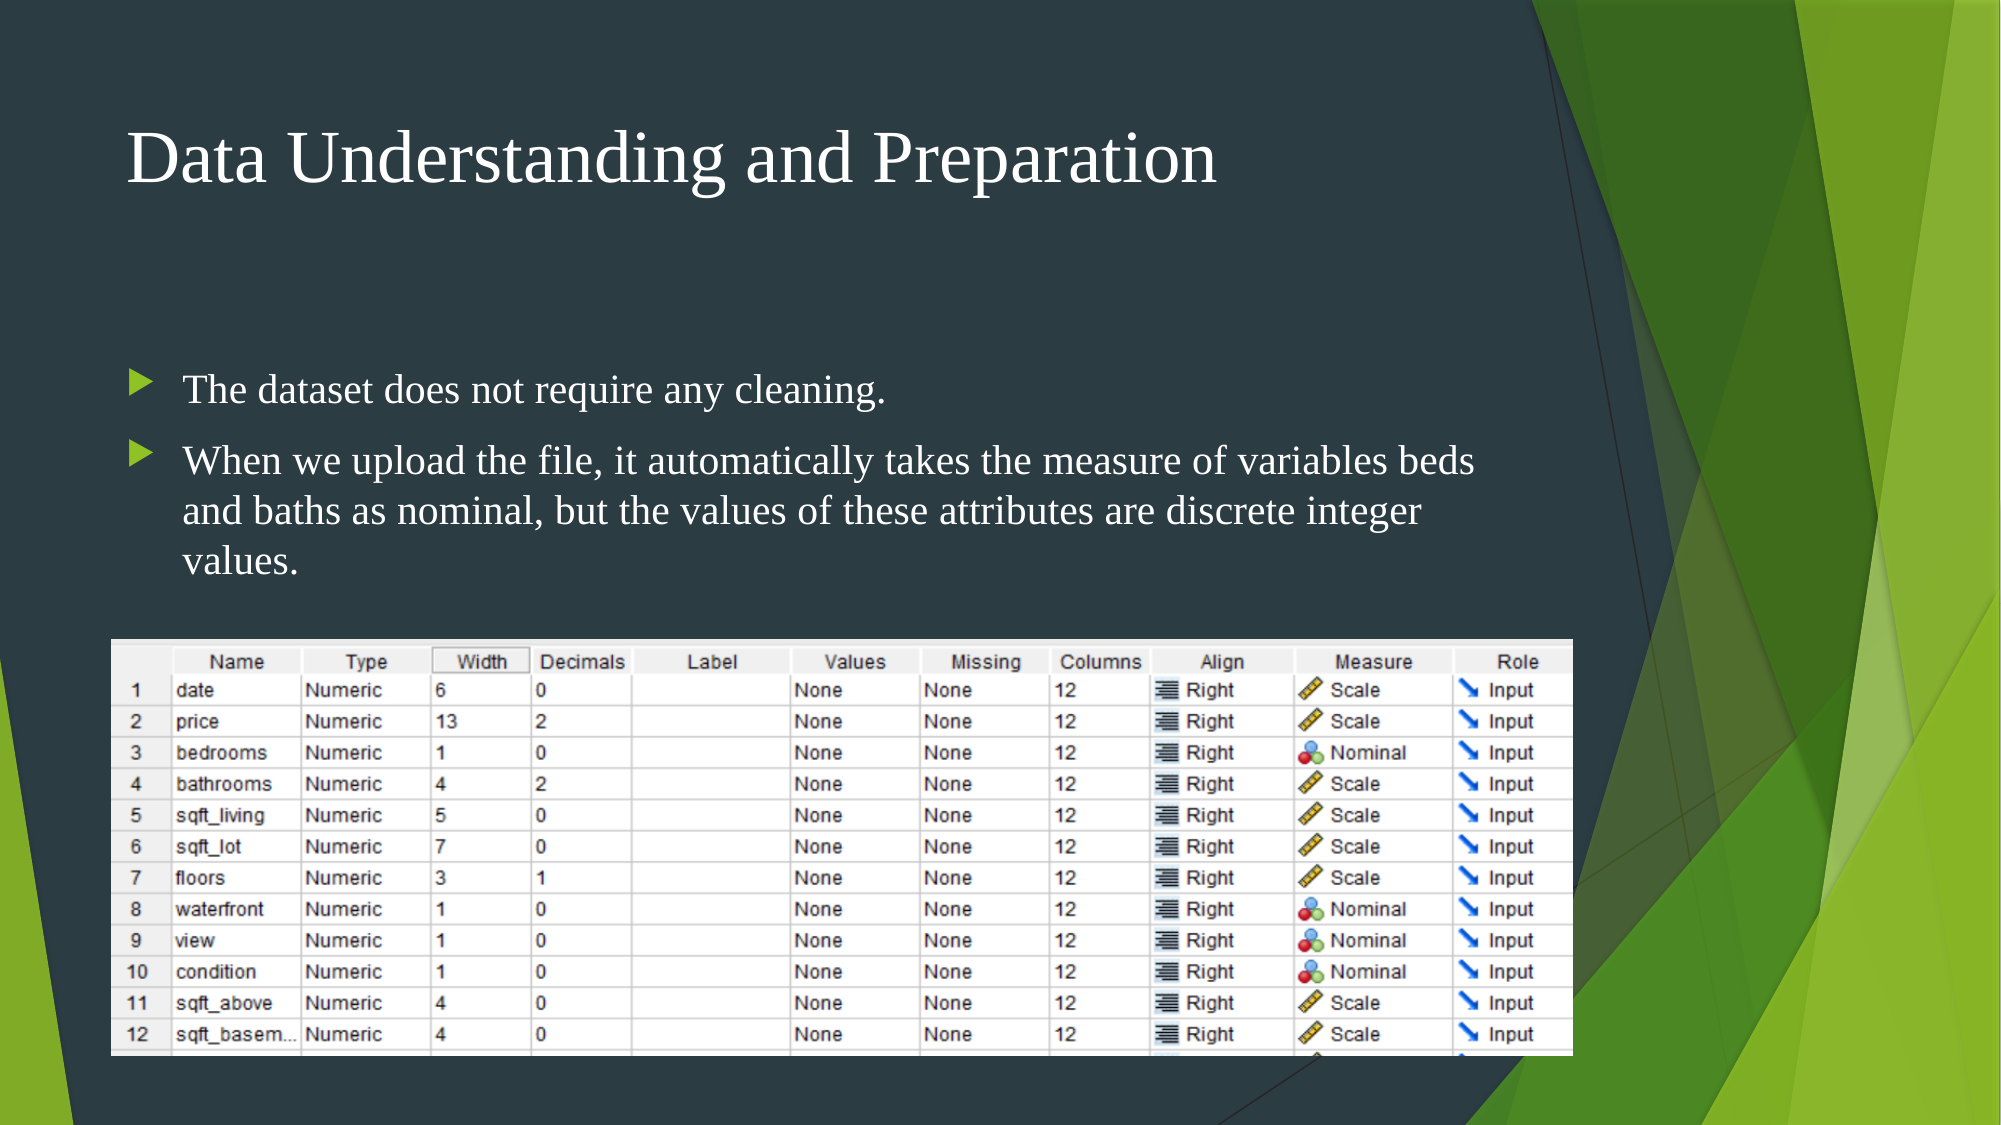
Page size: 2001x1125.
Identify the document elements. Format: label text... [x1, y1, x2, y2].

title Data Understanding and Preparation [111, 99, 1522, 317]
list The dataset does not require any cleaning. When we upload the file, it automatically takes the measure of variables beds and baths as nominal, but the values of these attributes are discrete integer values. [111, 354, 1522, 637]
picture [110, 638, 1574, 1057]
